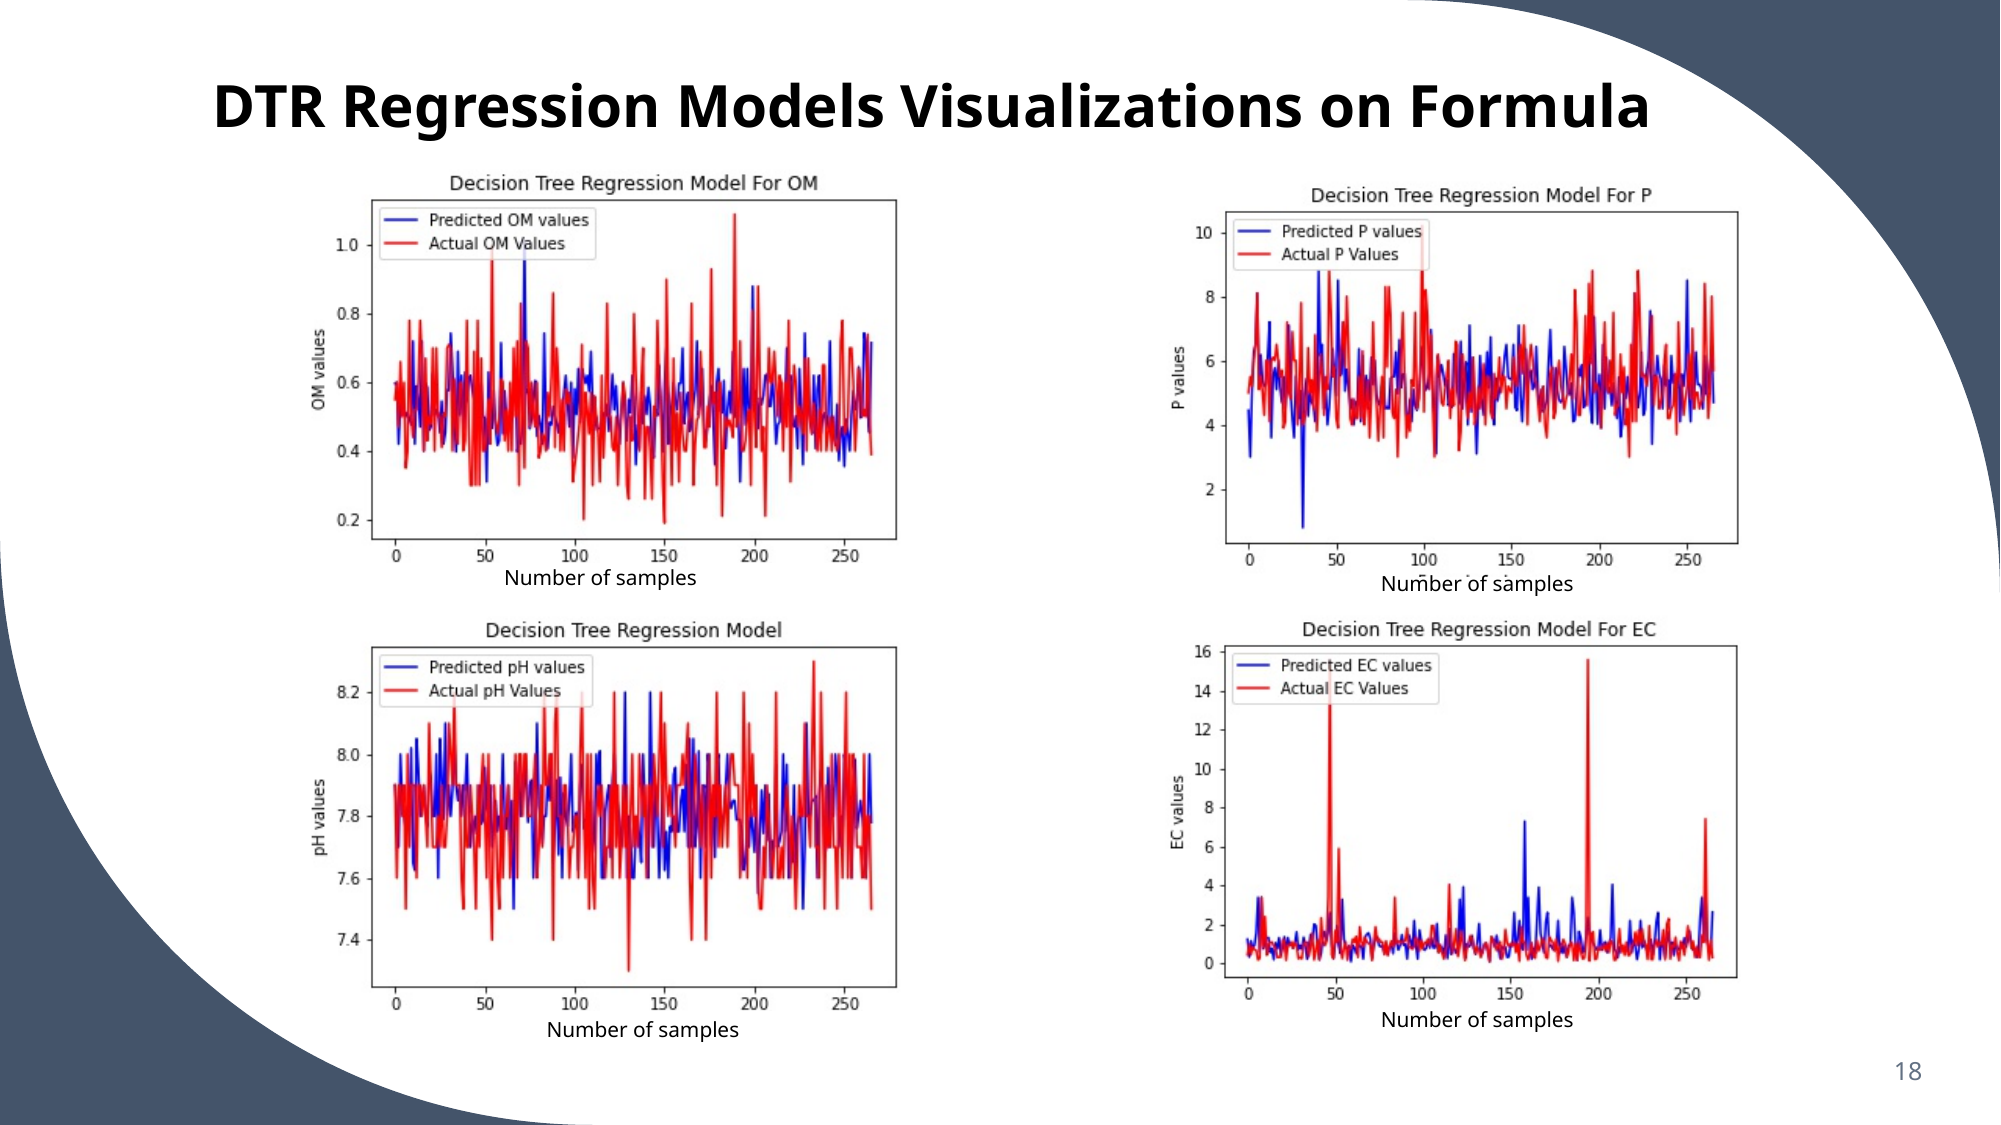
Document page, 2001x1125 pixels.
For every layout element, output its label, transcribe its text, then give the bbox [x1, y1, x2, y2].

title DTR Regression Models Visualizations on Formula [197, 43, 1803, 148]
slide_number 18 [1665, 1042, 1938, 1103]
picture [1142, 592, 1801, 1000]
text_box Number of samples [531, 1011, 821, 1049]
text_box Number of samples [1366, 1000, 1655, 1039]
text_box Number of samples [1366, 577, 1655, 592]
picture [287, 592, 963, 1011]
text_box Number of samples [489, 563, 779, 592]
picture [287, 145, 963, 563]
picture [1143, 158, 1802, 577]
